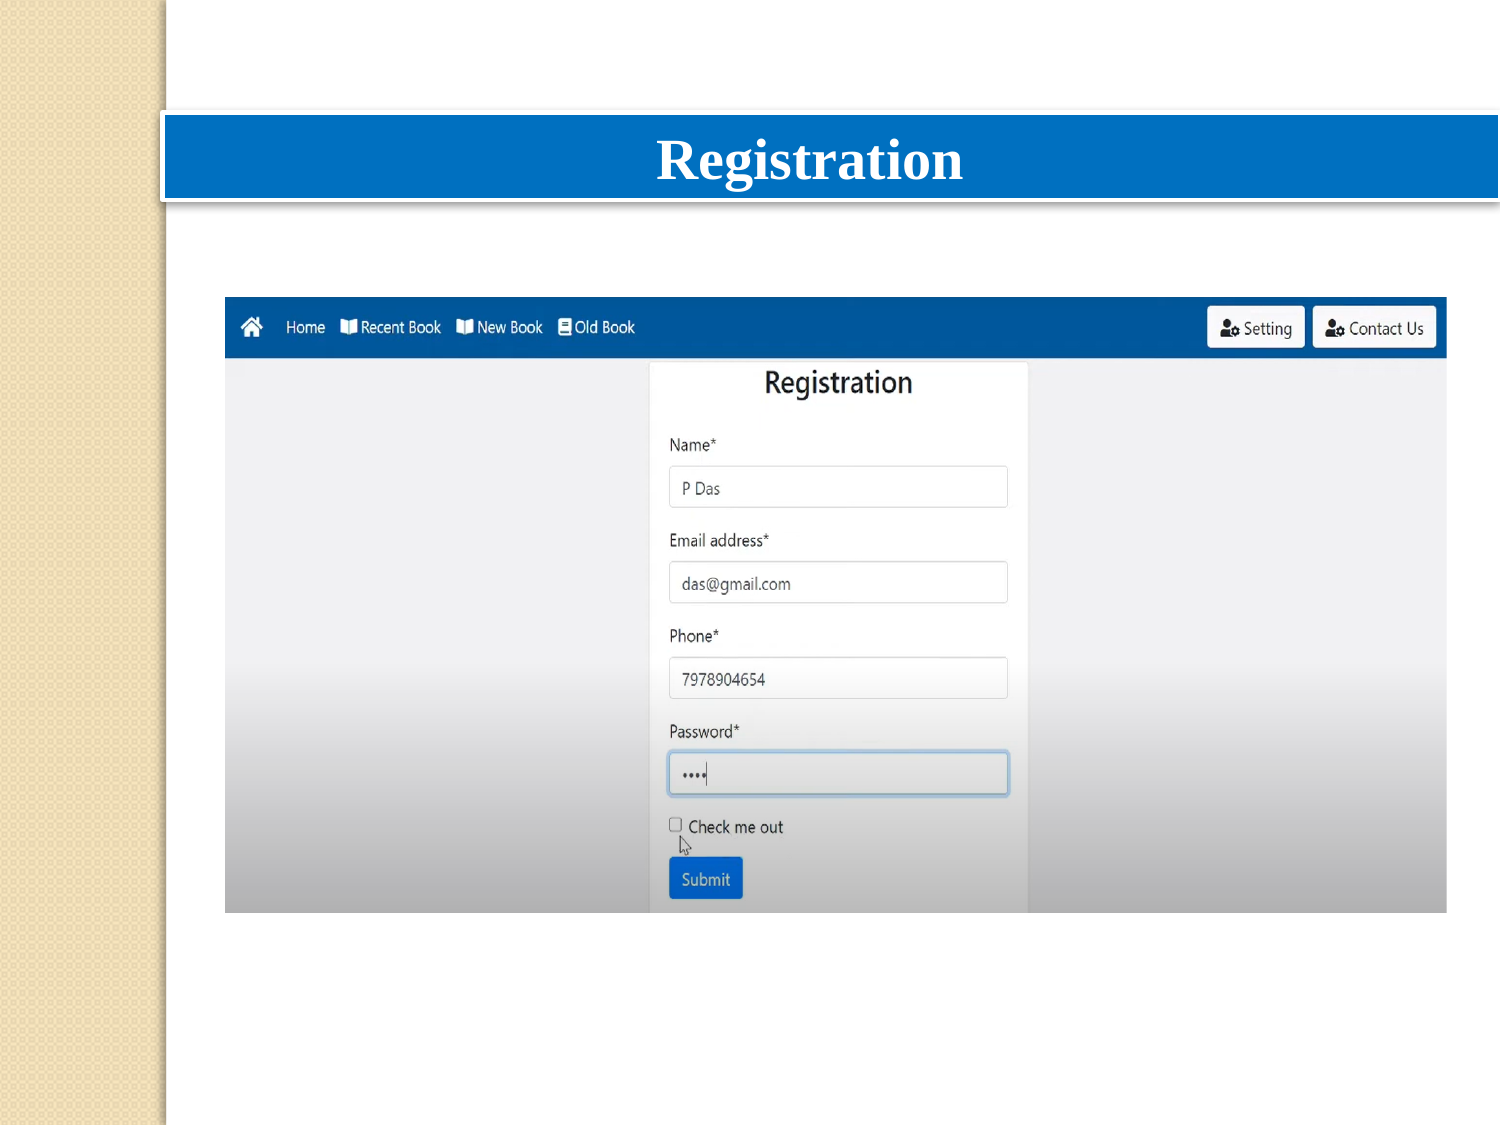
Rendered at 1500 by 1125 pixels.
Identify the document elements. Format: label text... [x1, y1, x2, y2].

text_box Registration [641, 114, 980, 200]
text_box [160, 110, 1500, 202]
picture [224, 296, 1447, 913]
